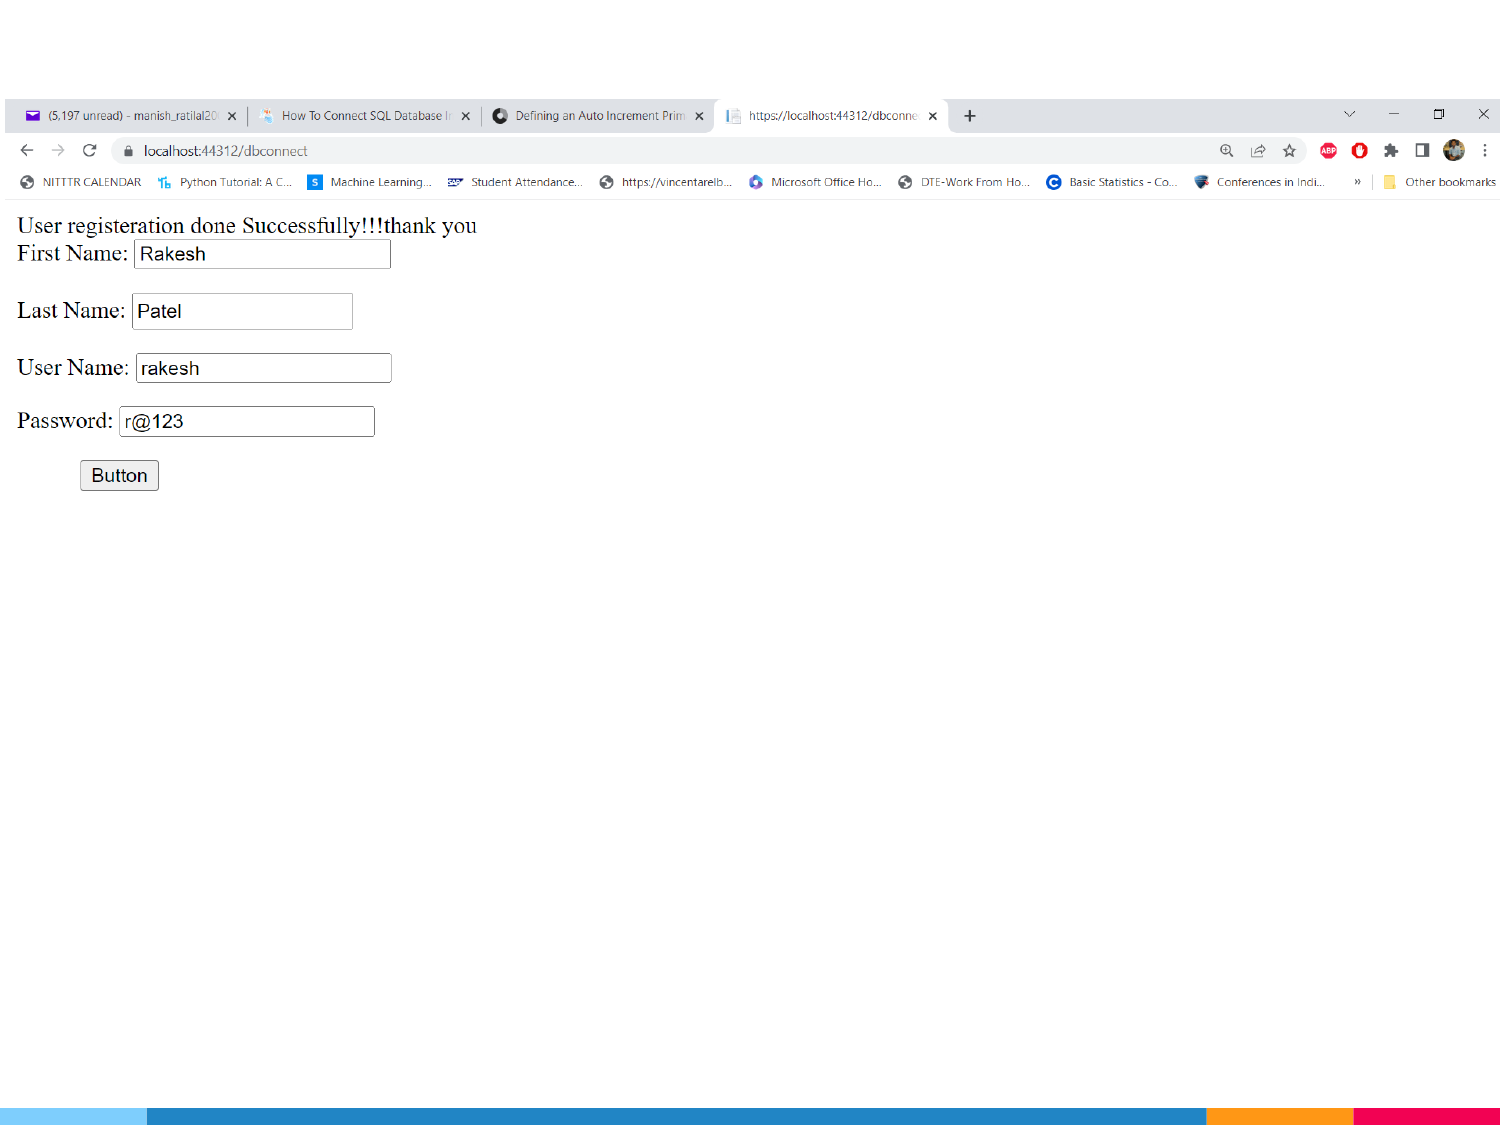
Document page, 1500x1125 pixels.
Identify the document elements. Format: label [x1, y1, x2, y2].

picture [5, 99, 1500, 905]
